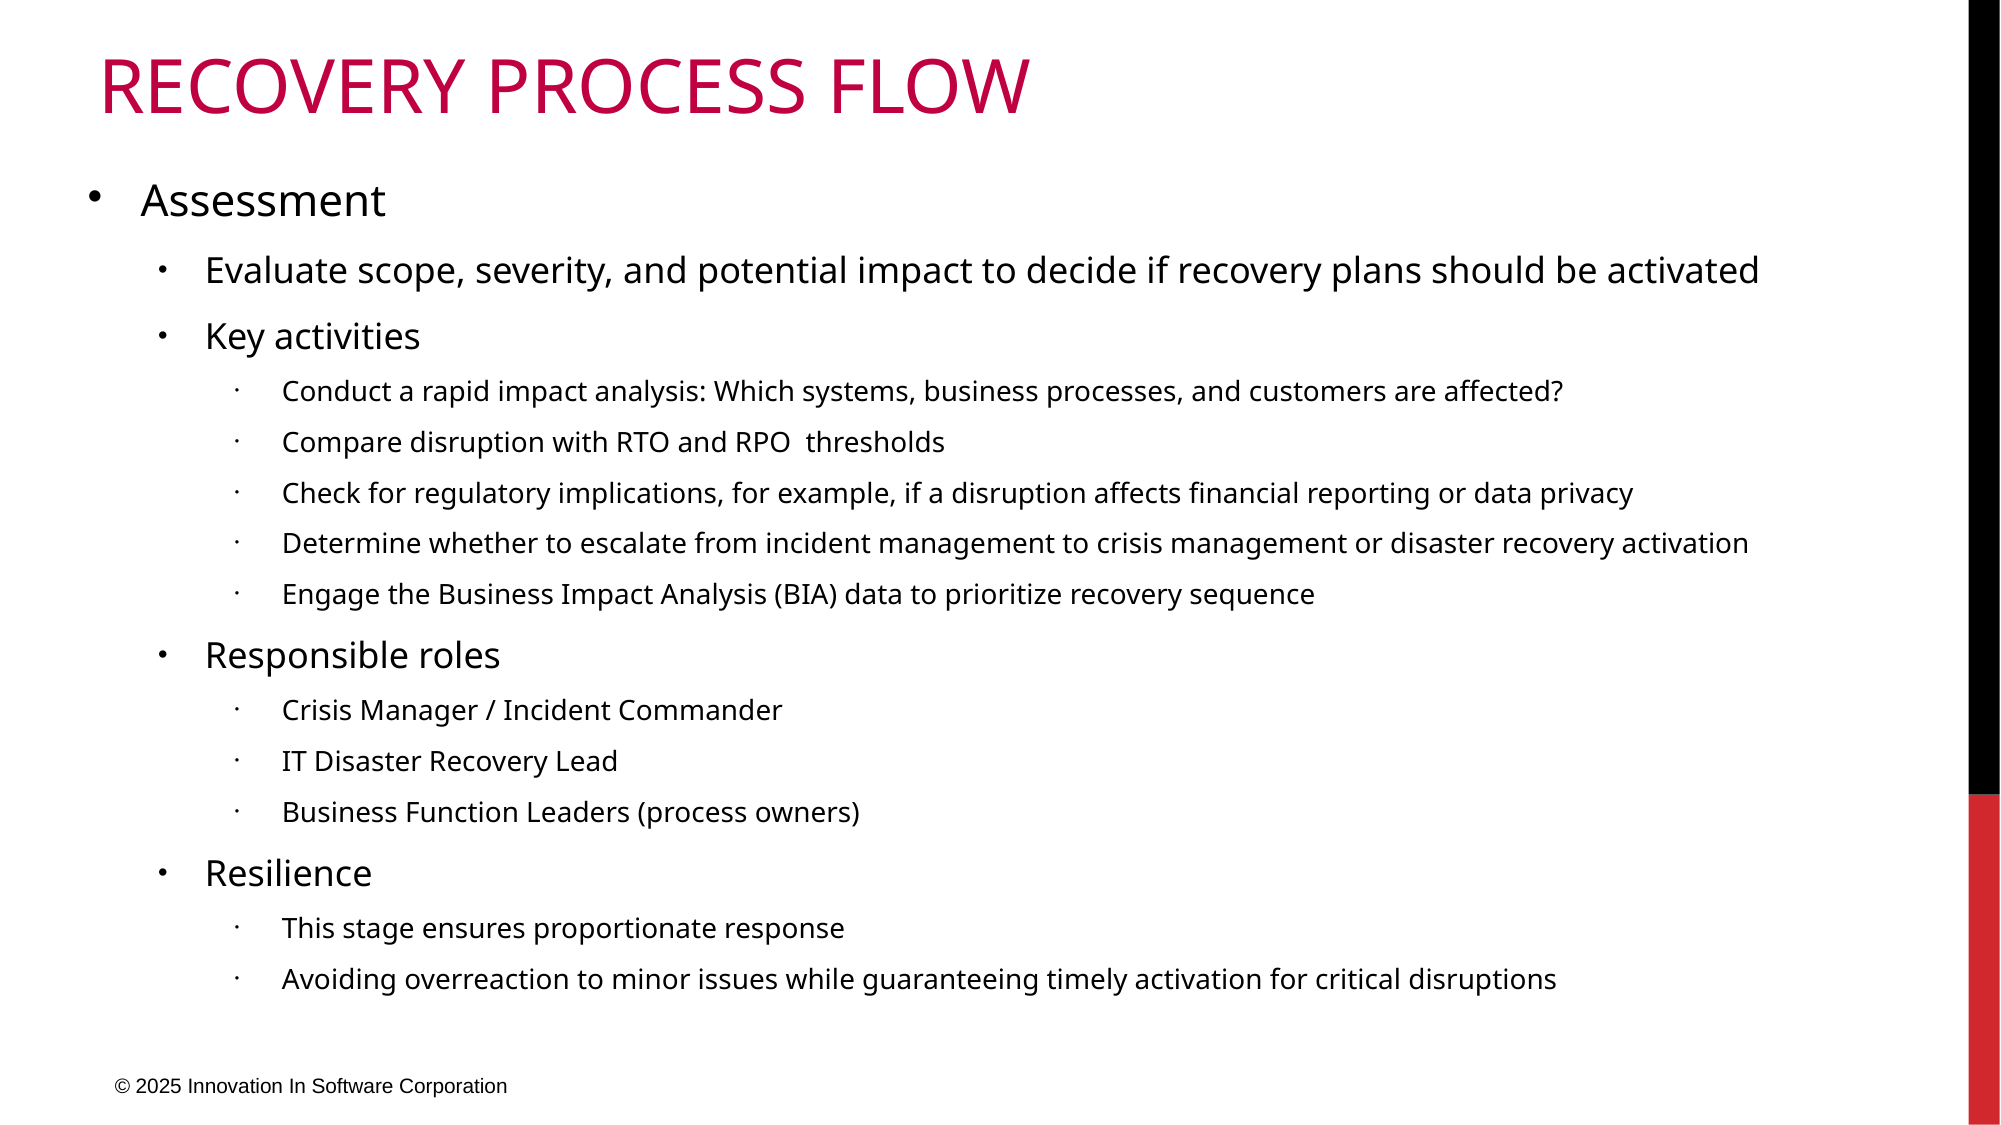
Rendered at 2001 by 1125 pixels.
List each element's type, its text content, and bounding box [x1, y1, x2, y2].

list Assessment Evaluate scope, severity, and potential impact to decide if recovery plans should be activated Key activities Conduct a rapid impact analysis: Which systems, business processes, and customers are affected? Compare disruption with RTO and RPO thresholds Check for regulatory implications, for example, if a disruption affects financial reporting or data privacy Determine whether to escalate from incident management to crisis management or disaster recovery activation Engage the Business Impact Analysis (BIA) data to prioritize recovery sequence Responsible roles Crisis Manager / Incident Commander IT Disaster Recovery Lead Business Function Leaders (process owners) Resilience This stage ensures proportionate response Avoiding overreaction to minor issues while guaranteeing timely activation for critical disruptions [69, 172, 1874, 1001]
footer © 2025 Innovation In Software Corporation [99, 1065, 850, 1112]
title Recovery Process Flow [98, 23, 1413, 143]
